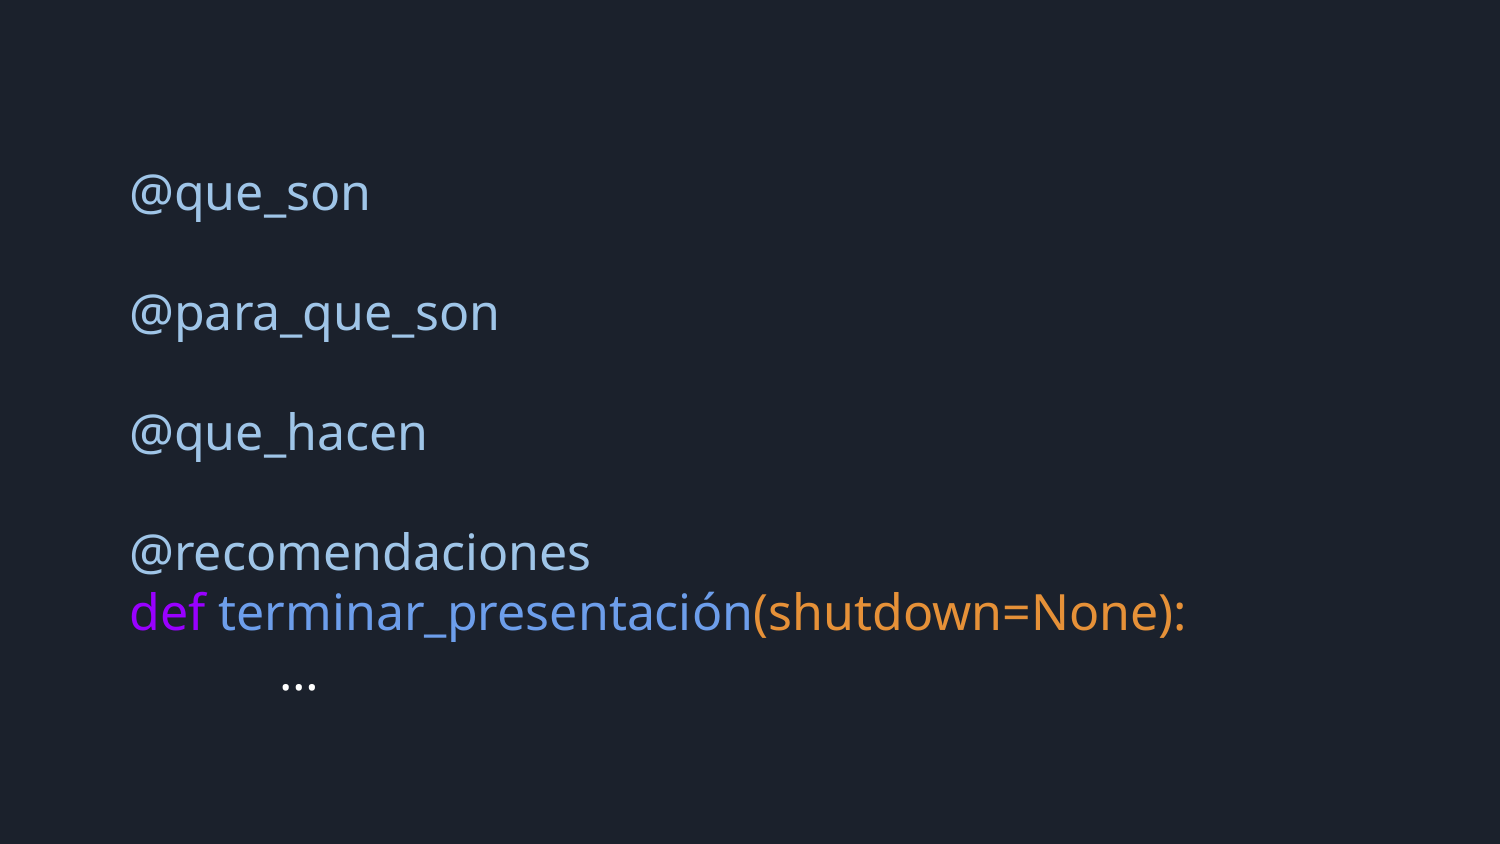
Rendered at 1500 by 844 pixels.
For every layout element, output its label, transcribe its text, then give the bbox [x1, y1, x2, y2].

text_box @que_son @para_que_son @que_hacen @recomendaciones def terminar_presentación(shutdown=None): … [114, 144, 1386, 715]
